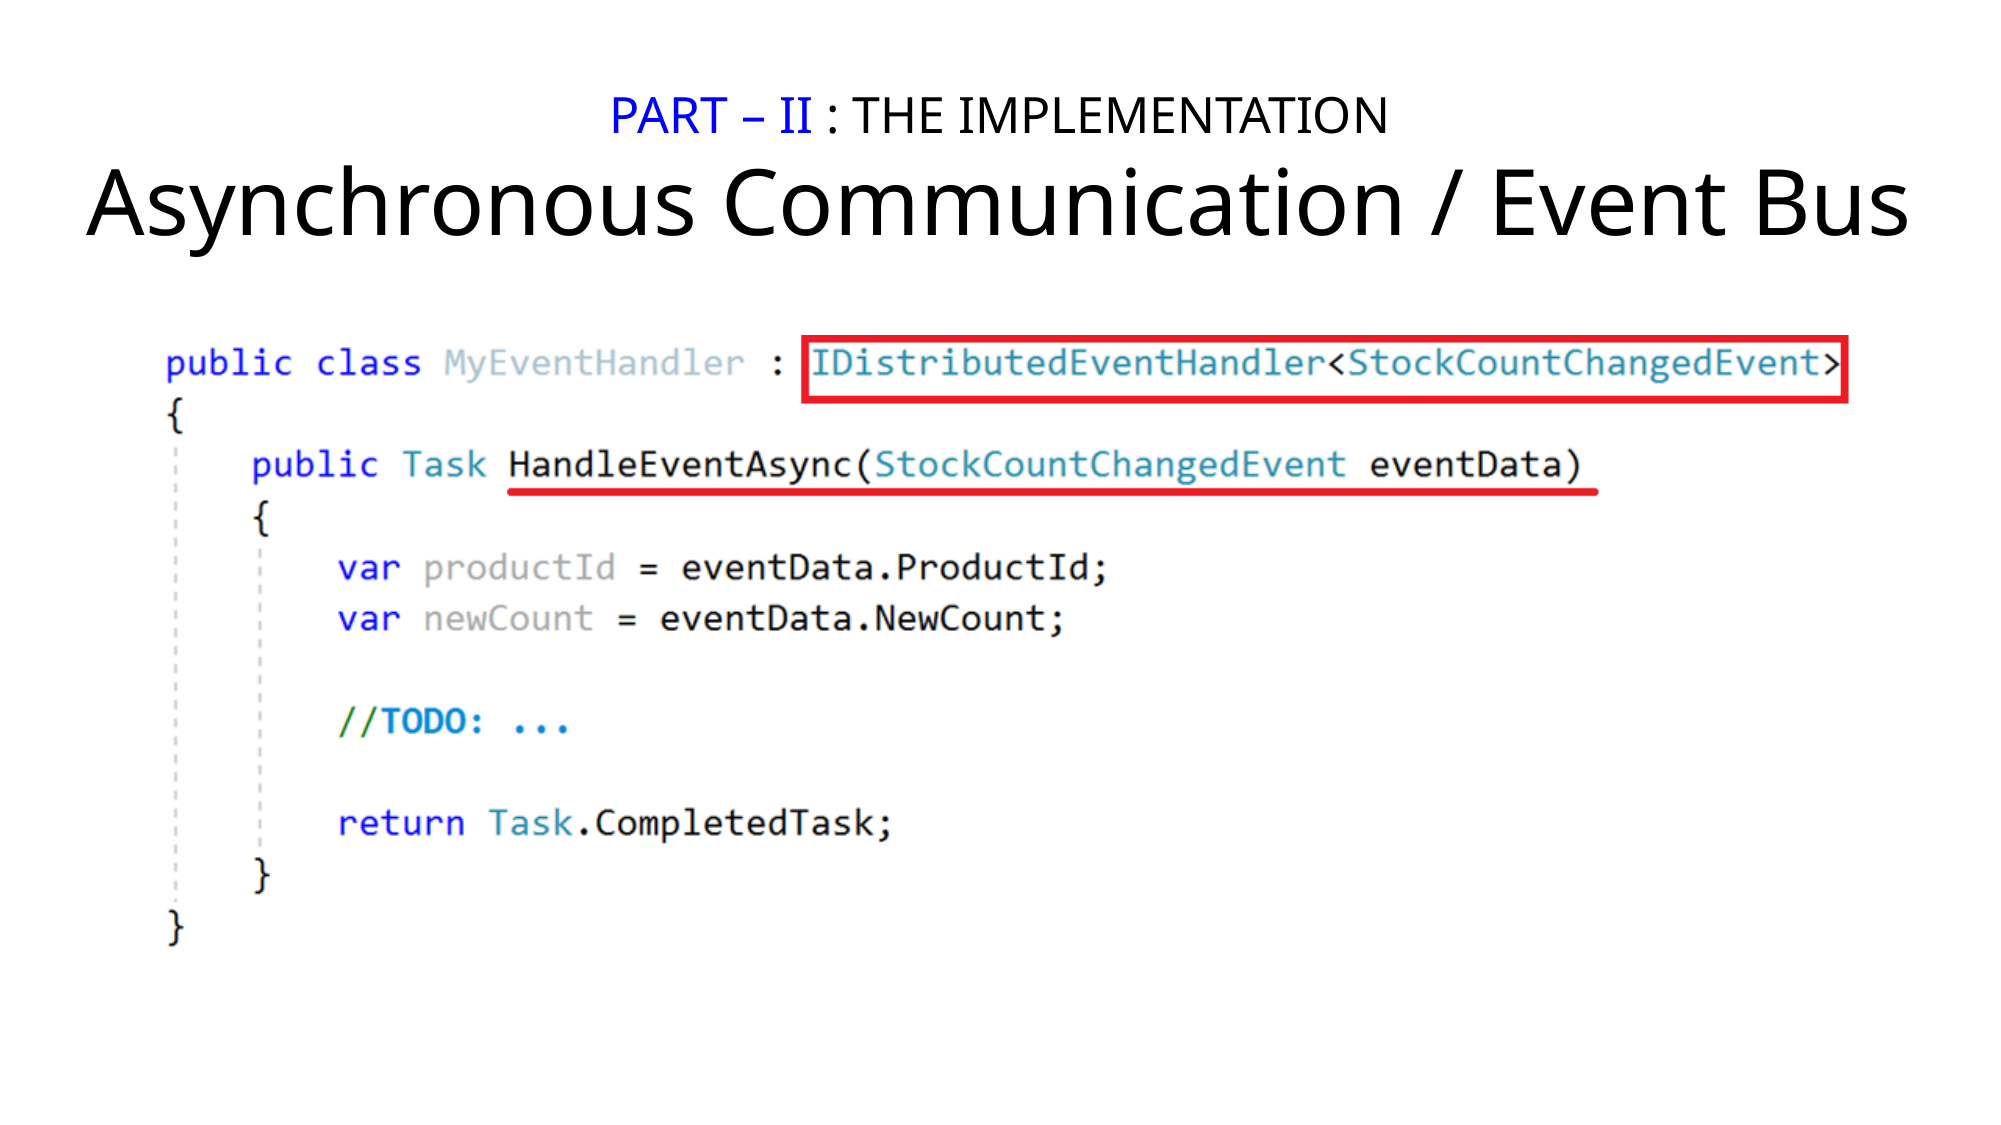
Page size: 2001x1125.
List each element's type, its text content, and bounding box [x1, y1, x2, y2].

picture [148, 335, 1852, 961]
title PART – II : THE IMPLEMENTATION Asynchronous Communication / Event Bus [0, 59, 2000, 278]
